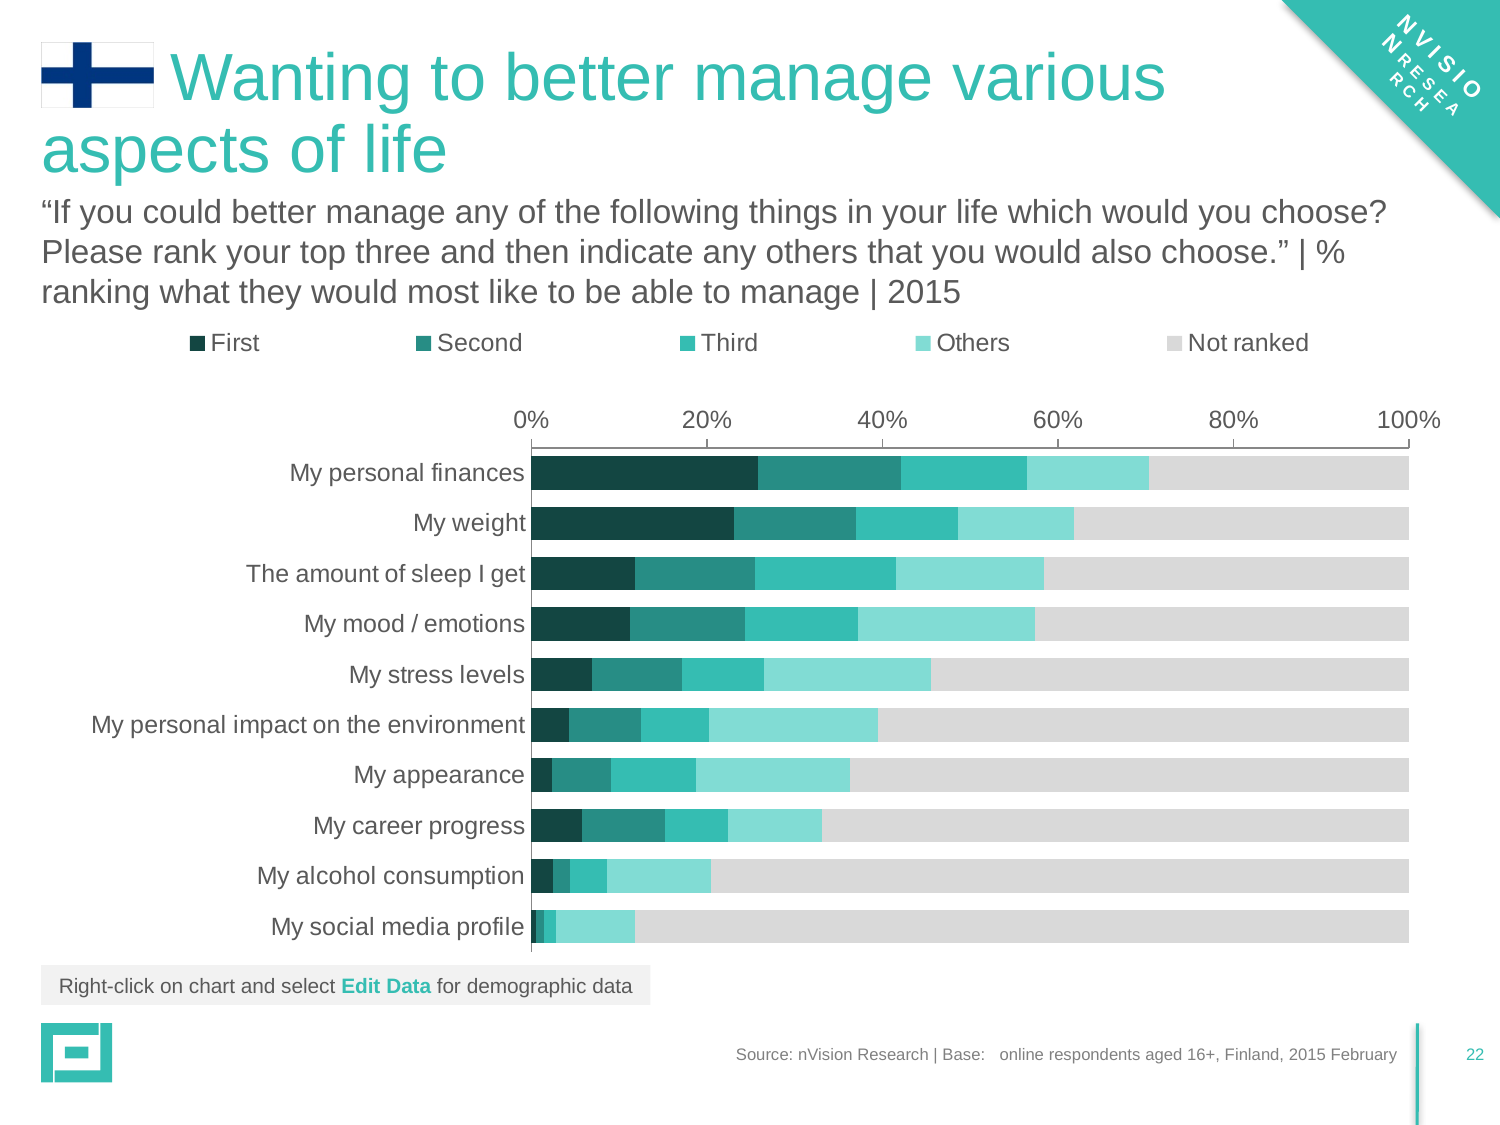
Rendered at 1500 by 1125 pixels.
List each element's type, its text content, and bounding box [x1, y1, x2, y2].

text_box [1281, 0, 1500, 219]
list Source: nVision Research | Base: online respondents aged 16+, Finland, 2015 February [112, 1039, 1414, 1072]
text_box Right-click on chart and select Edit Data for demographic data [41, 972, 651, 1005]
picture [40, 42, 154, 108]
title Wanting to better manage various aspects of life [151, 42, 1276, 116]
list “If you could better manage any of the following things in your life which would you choose? Please rank your top three and then indicate any others that you would also choose.” | % ranking what they would most like to be able to manage | 2015 [41, 190, 1459, 301]
chart [40, 302, 1460, 965]
